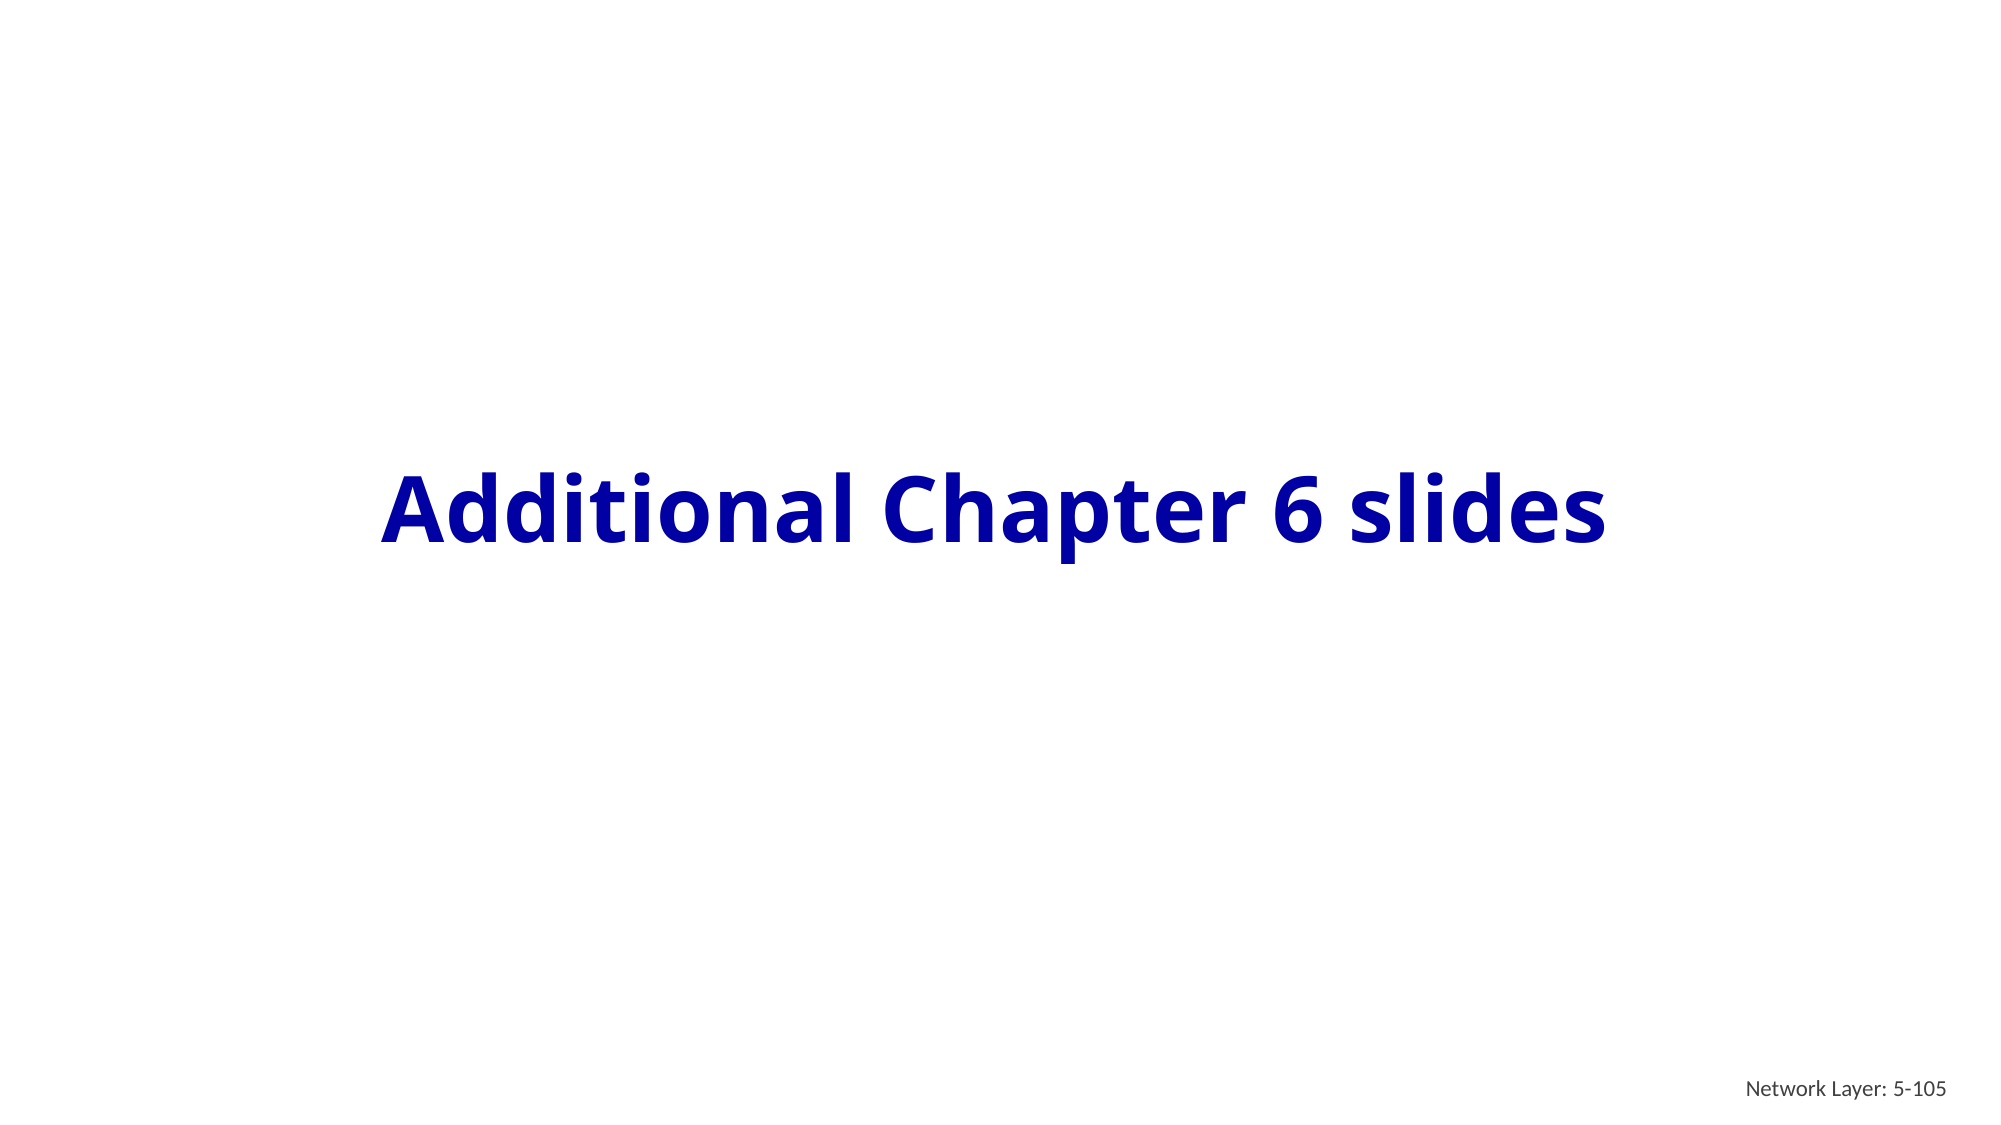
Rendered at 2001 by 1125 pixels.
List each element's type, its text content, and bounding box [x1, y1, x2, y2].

title Additional Chapter 6 slides [132, 439, 1858, 586]
slide_number Network Layer: 5-105 [1512, 1056, 1963, 1117]
